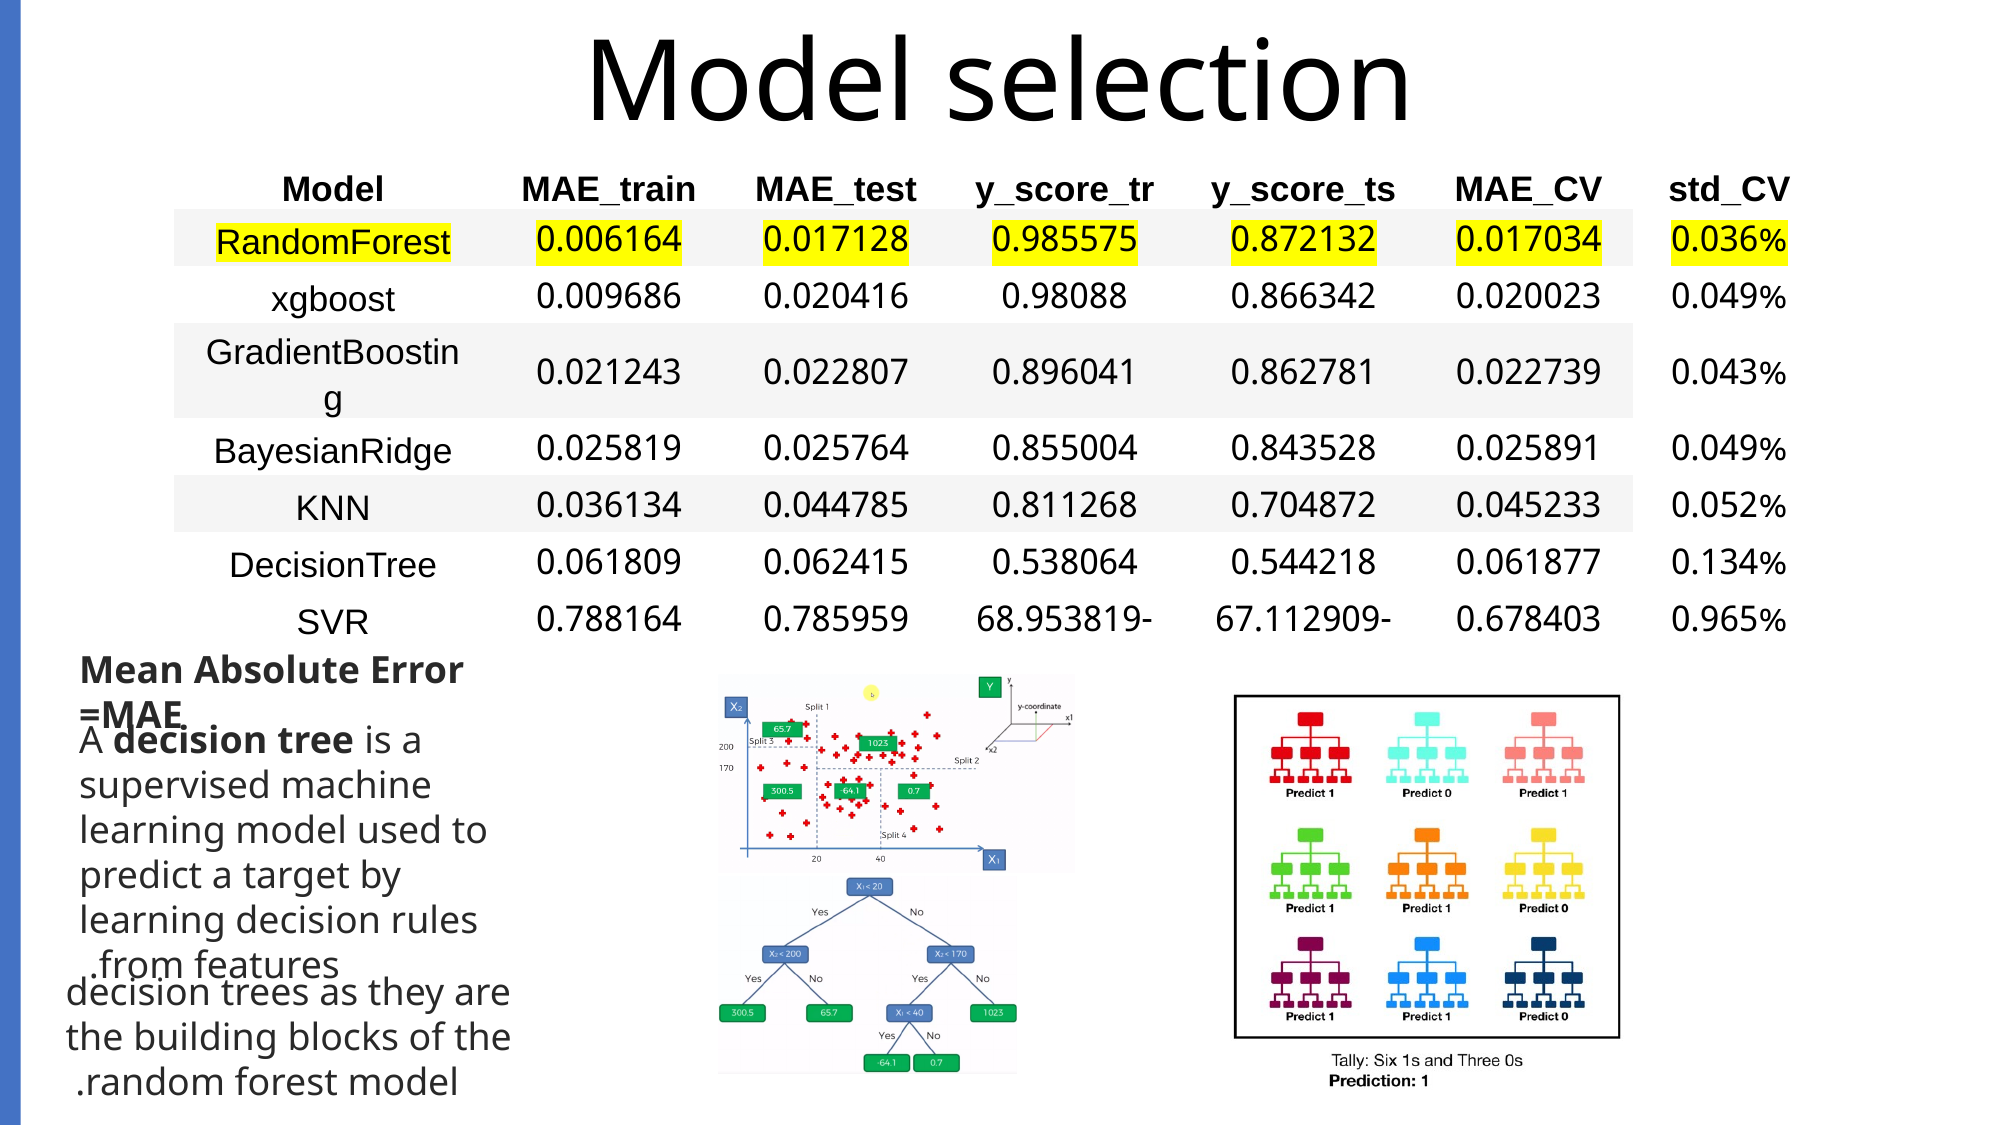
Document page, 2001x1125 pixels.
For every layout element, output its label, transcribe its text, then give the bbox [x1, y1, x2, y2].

table_header MAE_CV [1424, 159, 1633, 209]
table_header y_score_ts [1183, 159, 1424, 209]
table_cell 0.866342 [1183, 266, 1424, 323]
table_cell 0.985575 [947, 209, 1183, 266]
table_cell 0.025819 [492, 418, 726, 475]
table_cell 0.022807 [726, 323, 947, 418]
table_cell 0.965% [1633, 589, 1826, 646]
table_cell 0.036% [1633, 209, 1826, 266]
table_cell 0.020416 [726, 266, 947, 323]
table_cell 0.061877 [1424, 532, 1633, 589]
table_header MAE_train [492, 159, 726, 209]
text_box A decision tree is a supervised machine learning model used to predict a target by learning decision rules from features. [64, 708, 542, 960]
table_cell 0.134% [1633, 532, 1826, 589]
table_cell 0.704872 [1183, 475, 1424, 532]
table_cell xgboost [174, 266, 492, 323]
table_cell SVR [174, 589, 492, 638]
picture [1224, 684, 1628, 1095]
table_header std_CV [1633, 159, 1826, 209]
table_cell 0.025764 [726, 418, 947, 475]
table_cell 0.020023 [1424, 266, 1633, 323]
table_cell 0.052% [1633, 475, 1826, 532]
picture [718, 876, 1017, 1074]
table_cell 0.062415 [726, 532, 947, 589]
table_cell 0.785959 [726, 589, 947, 646]
table_cell 0.036134 [492, 475, 726, 532]
table_cell 0.872132 [1183, 209, 1424, 266]
table_cell 0.98088 [947, 266, 1183, 323]
table_cell 0.049% [1633, 266, 1826, 323]
table_cell 0.678403 [1424, 589, 1633, 646]
table_header MAE_test [726, 159, 947, 209]
table_cell -67.112909 [1183, 589, 1424, 646]
table_cell RandomForest [174, 209, 492, 266]
table_cell 0.025891 [1424, 418, 1633, 475]
table_cell 0.017128 [726, 209, 947, 266]
text_box decision trees as they are the building blocks of the random forest model. [50, 960, 555, 1111]
table_header Model [174, 159, 492, 209]
text_box [0, 0, 21, 1125]
table_cell 0.855004 [947, 418, 1183, 475]
table_cell 0.045233 [1424, 475, 1633, 532]
table_cell BayesianRidge [174, 418, 492, 475]
table_cell 0.021243 [492, 323, 726, 418]
table_cell 0.061809 [492, 532, 726, 589]
table_cell 0.017034 [1424, 209, 1633, 266]
table_header y_score_tr [947, 159, 1183, 209]
picture [718, 674, 1075, 873]
table_cell 0.896041 [947, 323, 1183, 418]
table_cell 0.043% [1633, 323, 1826, 418]
title Model selection [64, 0, 1936, 169]
table_cell -68.953819 [947, 589, 1183, 646]
table_cell 0.022739 [1424, 323, 1633, 418]
table_cell 0.538064 [947, 532, 1183, 589]
table_cell 0.862781 [1183, 323, 1424, 418]
table_cell GradientBoosting [174, 323, 492, 418]
table_cell 0.843528 [1183, 418, 1424, 475]
table_cell KNN [174, 475, 492, 532]
table_cell 0.811268 [947, 475, 1183, 532]
table_cell 0.788164 [492, 589, 726, 646]
table_cell 0.544218 [1183, 532, 1424, 589]
text_box Mean Absolute Error =MAE [64, 638, 569, 744]
table_cell 0.006164 [492, 209, 726, 266]
table_cell 0.049% [1633, 418, 1826, 475]
table_cell 0.044785 [726, 475, 947, 532]
table_cell 0.009686 [492, 266, 726, 323]
table_cell DecisionTree [174, 532, 492, 589]
